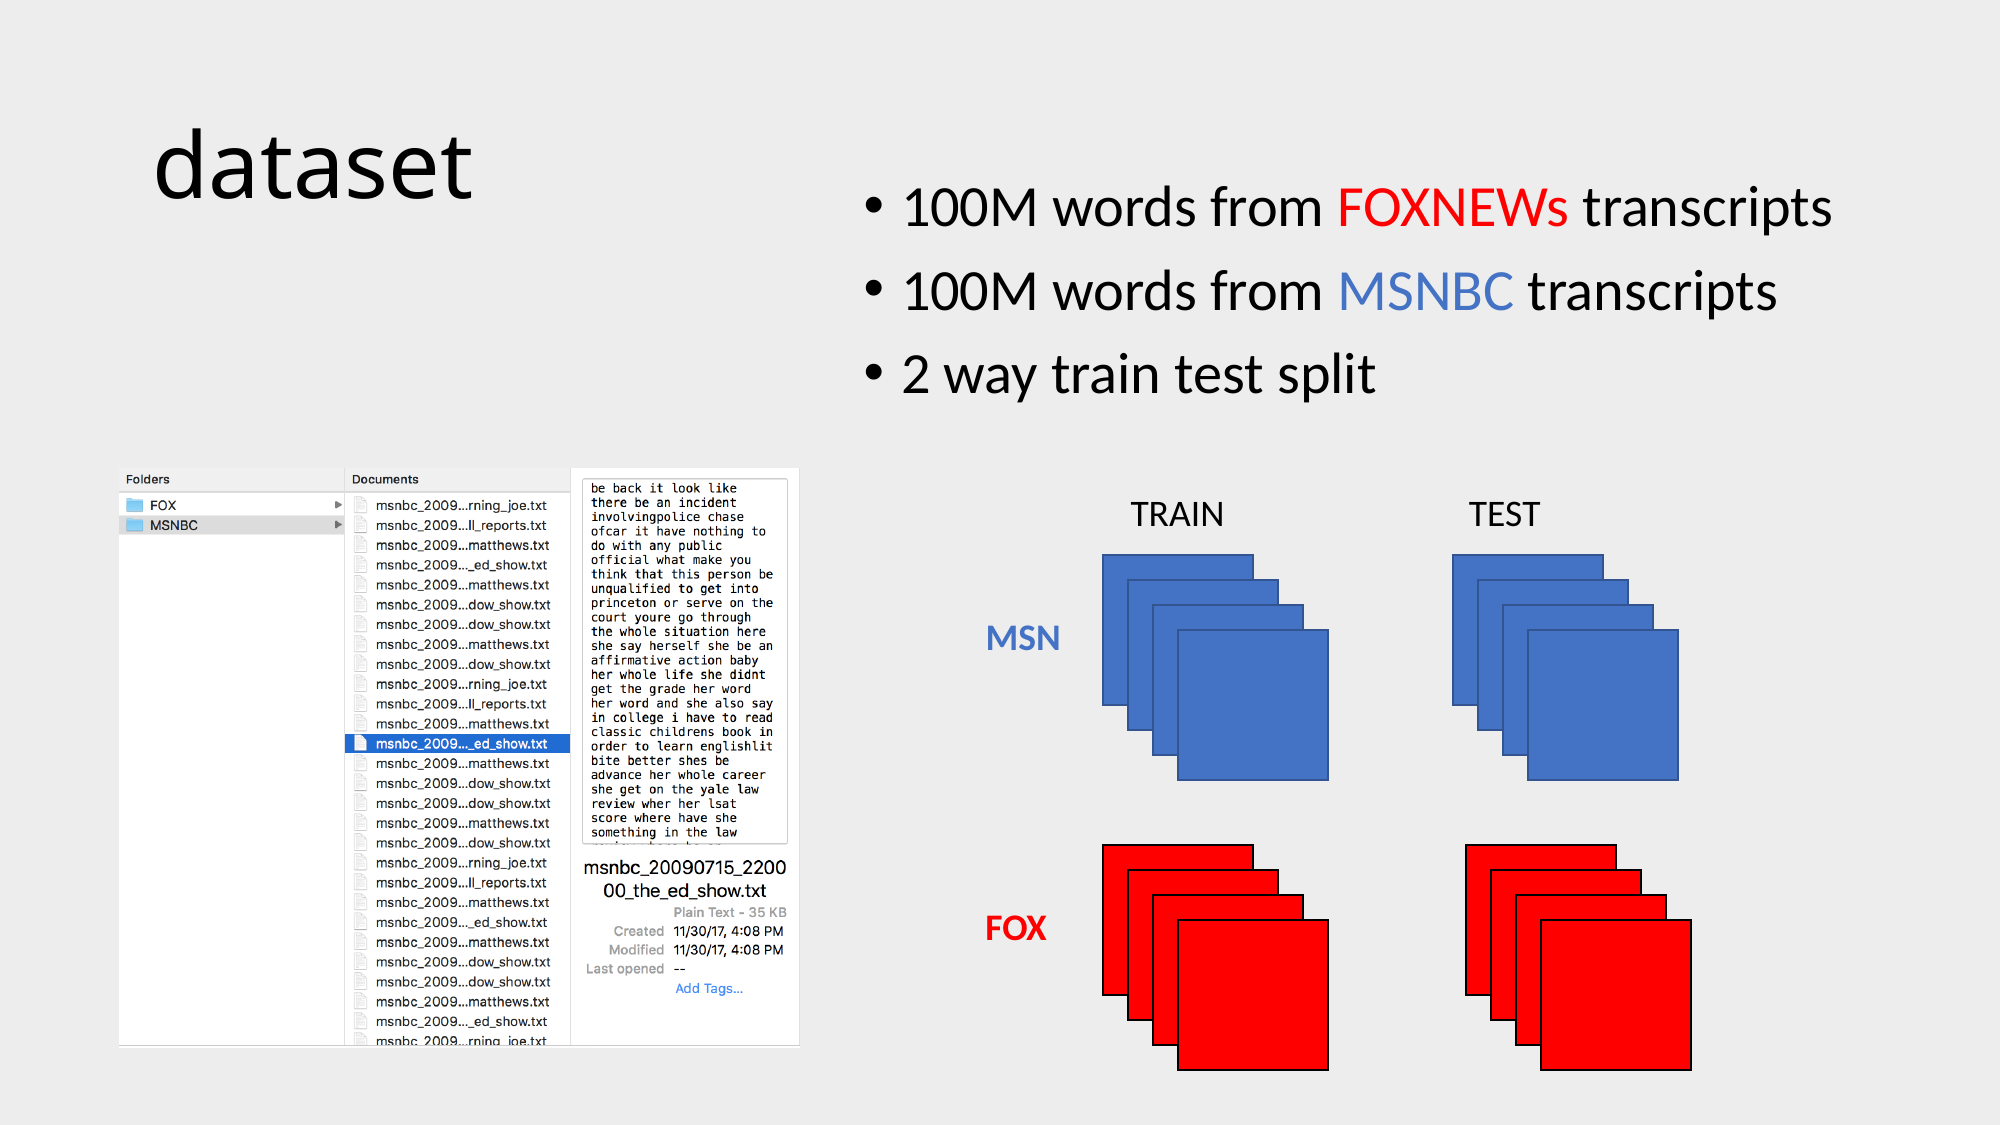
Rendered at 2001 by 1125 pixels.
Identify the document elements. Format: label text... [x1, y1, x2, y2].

picture [119, 468, 800, 1048]
list 100M words from FOXNEWs transcripts 100M words from MSNBC transcripts 2 way train test split [848, 168, 1863, 490]
title dataset [137, 59, 1863, 278]
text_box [970, 481, 1692, 1070]
